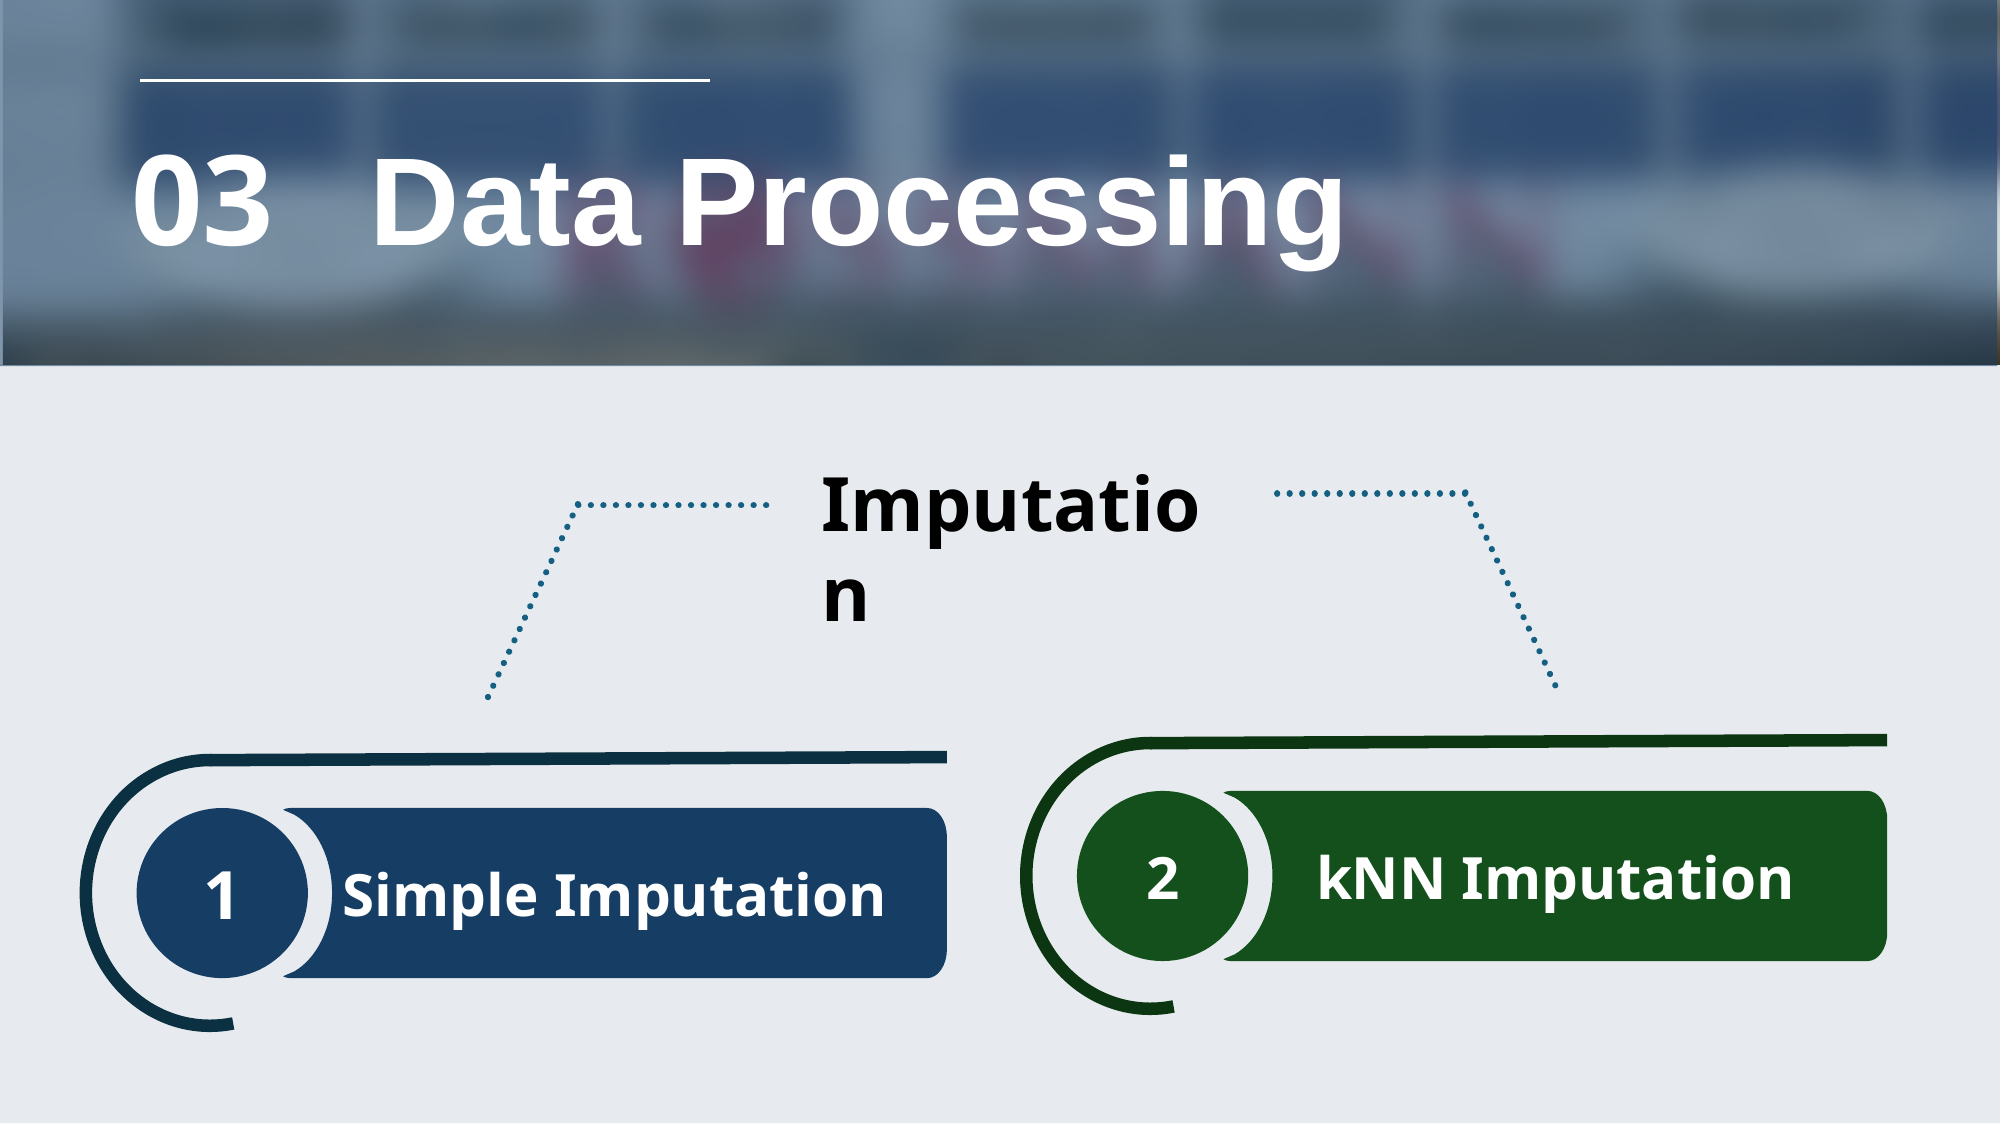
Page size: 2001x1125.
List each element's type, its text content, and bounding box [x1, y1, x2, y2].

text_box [1268, 491, 1556, 686]
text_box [1149, 739, 1888, 744]
text_box [0, 0, 1999, 368]
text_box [1076, 790, 1888, 962]
text_box [0, 365, 2000, 1125]
picture [2, 0, 2000, 365]
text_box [487, 502, 776, 698]
text_box 1 [210, 806, 310, 980]
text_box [209, 756, 948, 761]
text_box Imputation [806, 448, 1246, 644]
text_box Simple Imputation [279, 806, 949, 980]
text_box [1024, 741, 1174, 1011]
text_box [84, 758, 234, 1028]
